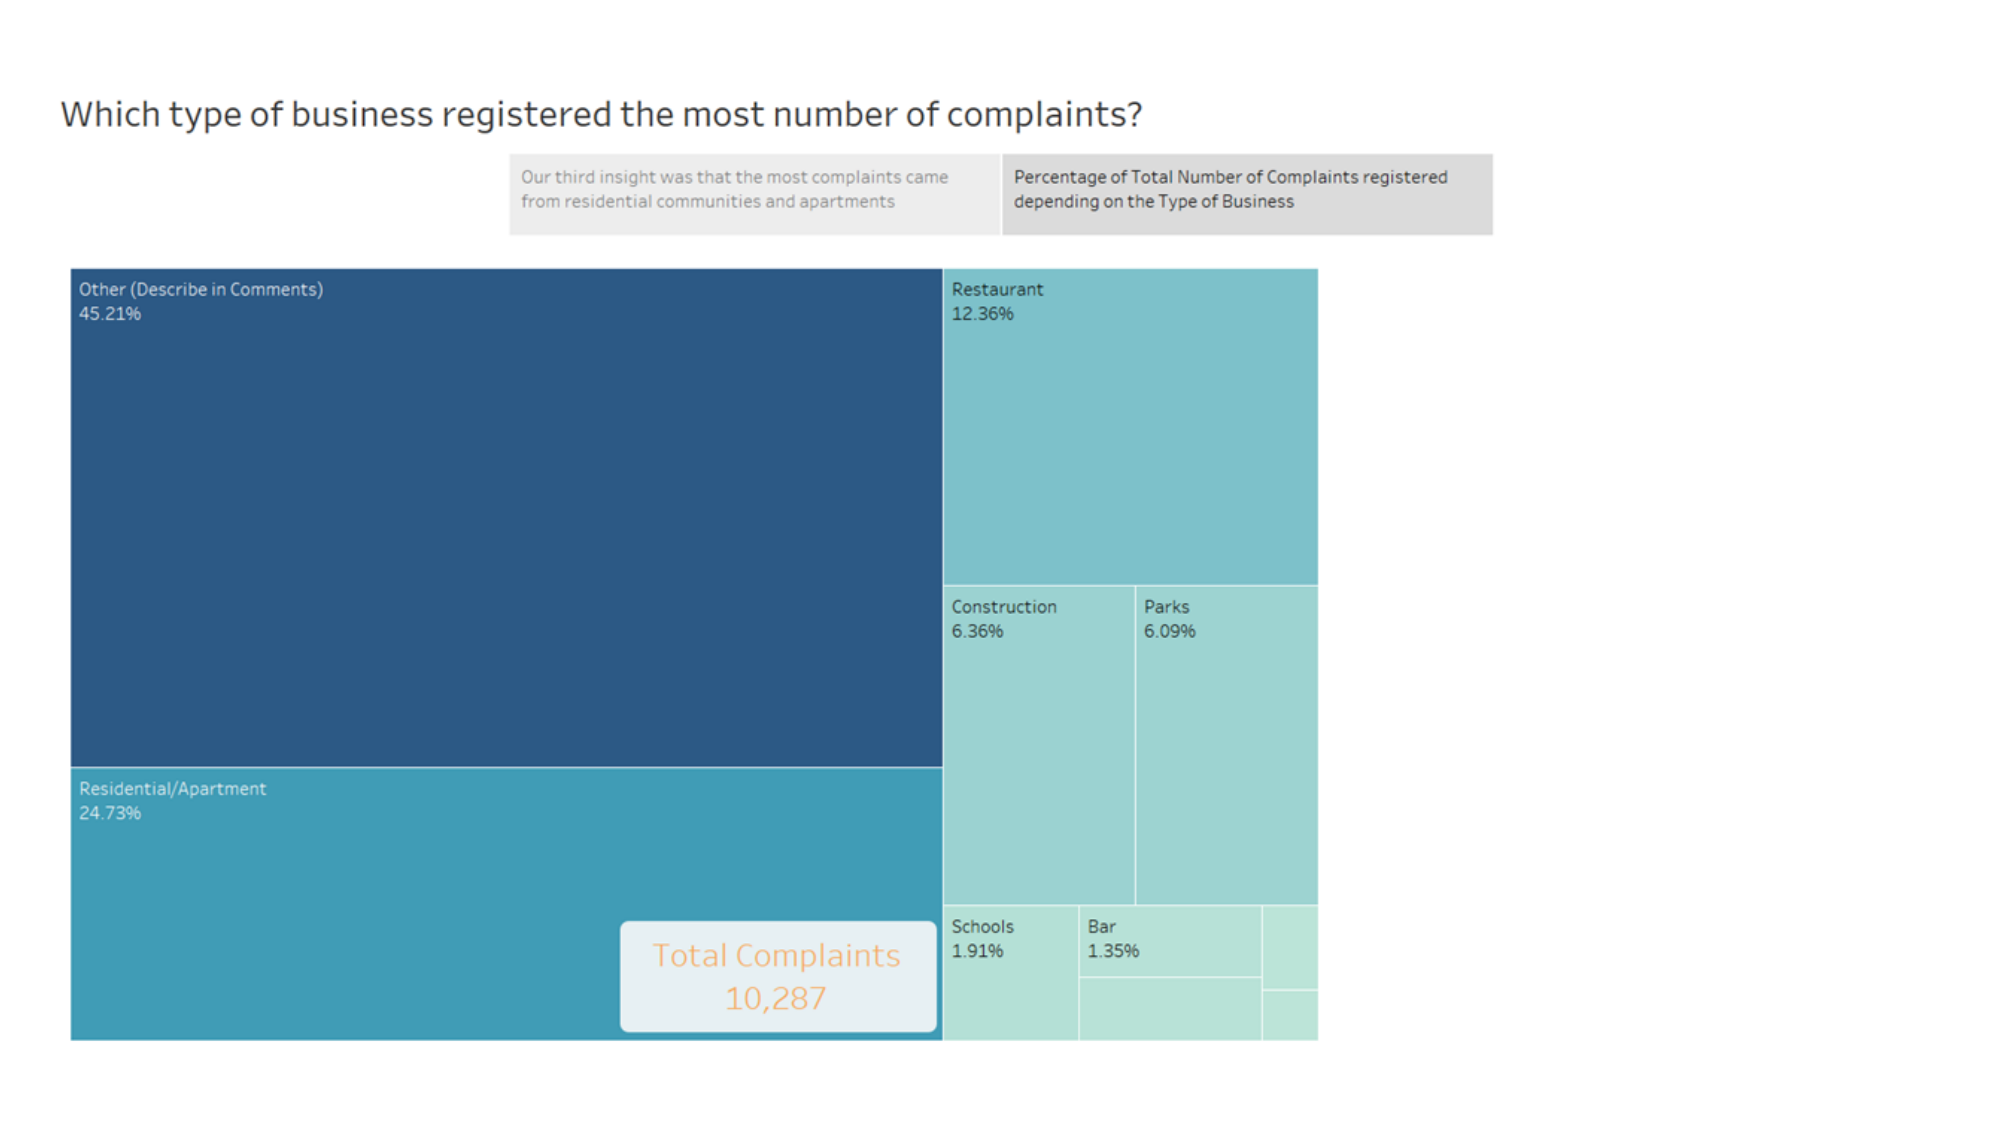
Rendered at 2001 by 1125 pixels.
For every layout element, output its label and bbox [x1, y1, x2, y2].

picture [46, 79, 1955, 1065]
